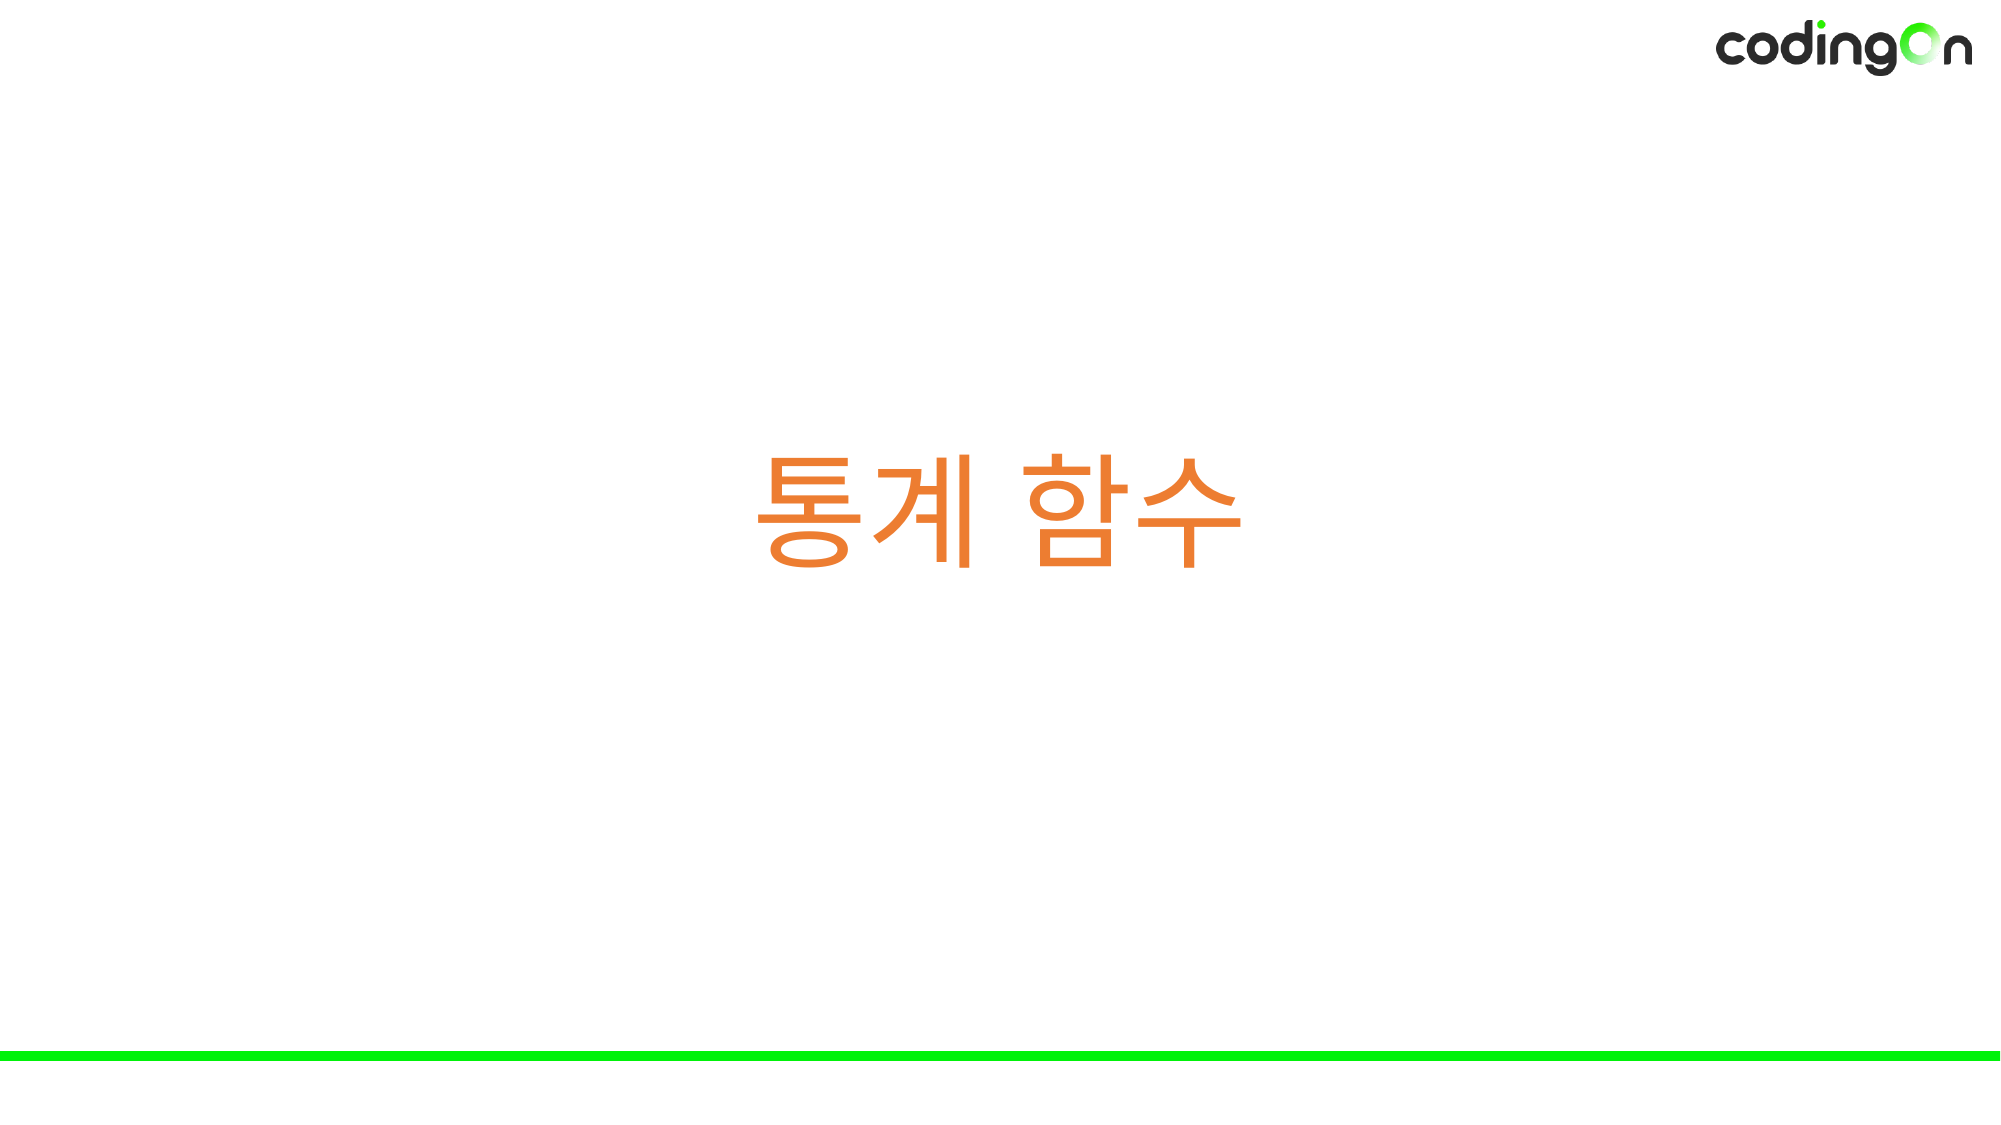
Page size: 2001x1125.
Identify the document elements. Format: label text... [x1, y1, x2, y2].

text_box 통계 함수 [737, 426, 1263, 592]
picture [1716, 20, 1972, 76]
